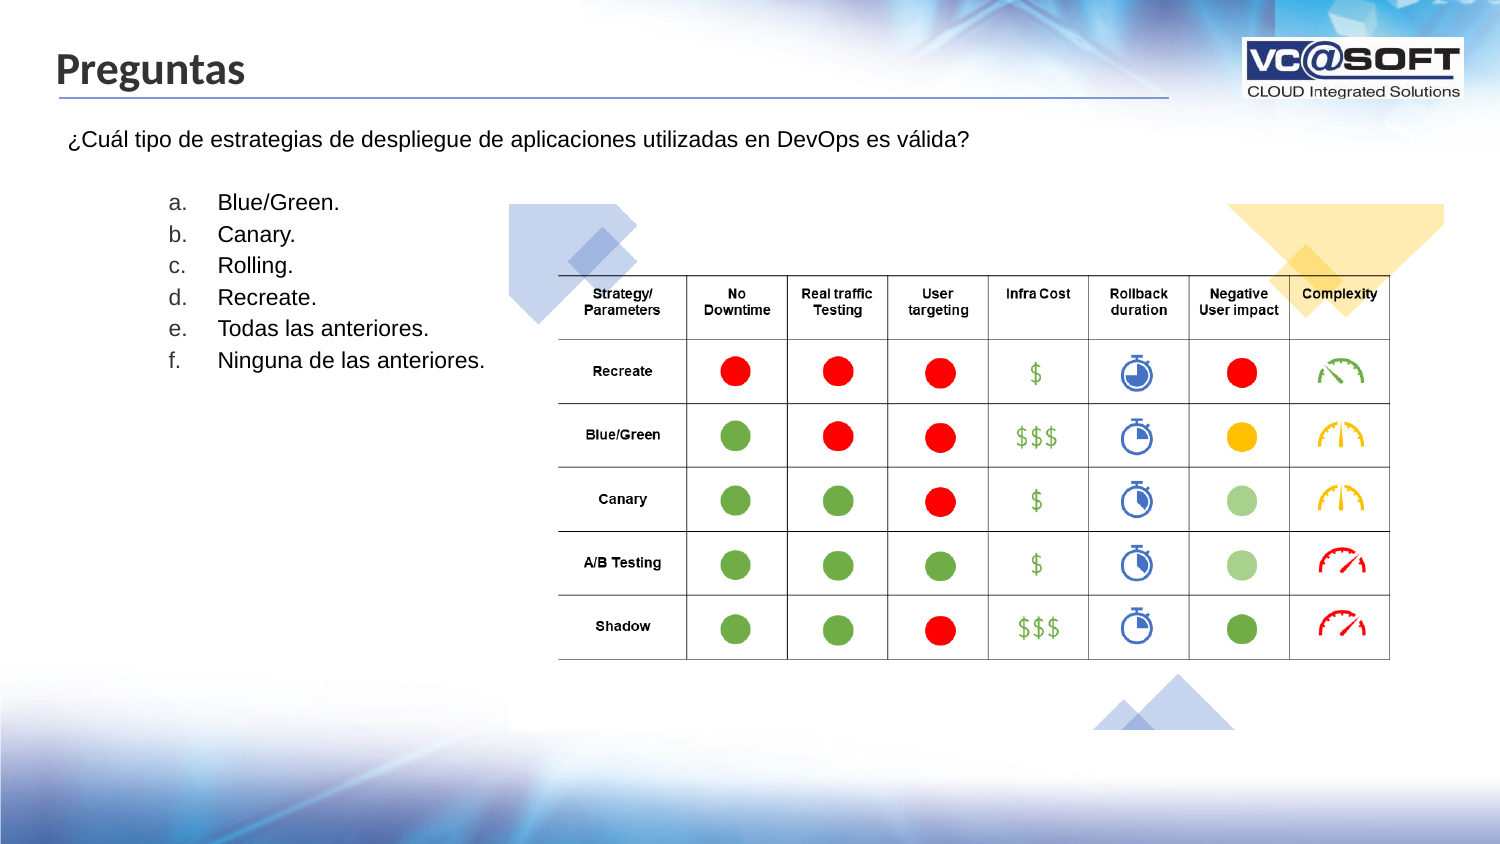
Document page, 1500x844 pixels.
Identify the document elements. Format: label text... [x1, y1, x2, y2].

picture [0, 203, 1500, 844]
picture [579, 0, 1500, 150]
list ¿Cuál tipo de estrategias de despliegue de aplicaciones utilizadas en DevOps es válida? Blue/Green. Canary. Rolling. Recreate. Todas las anteriores. Ninguna de las anteriores. [52, 112, 1436, 233]
title Preguntas [40, 33, 1426, 98]
